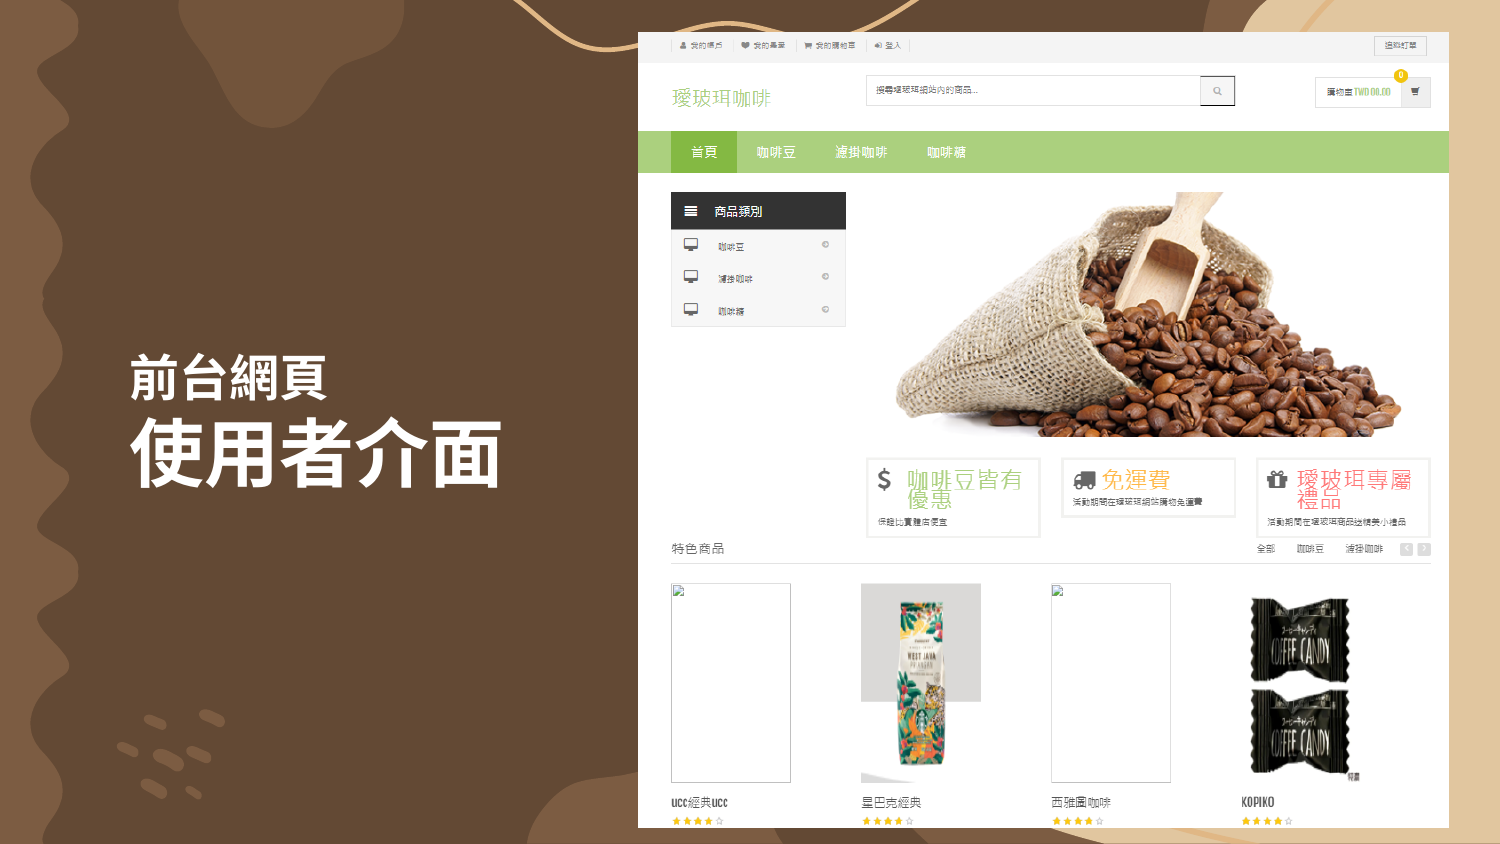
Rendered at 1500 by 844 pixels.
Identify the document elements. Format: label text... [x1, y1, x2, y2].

picture [638, 32, 1449, 828]
title 前台網頁 使用者介面 [114, 338, 567, 506]
